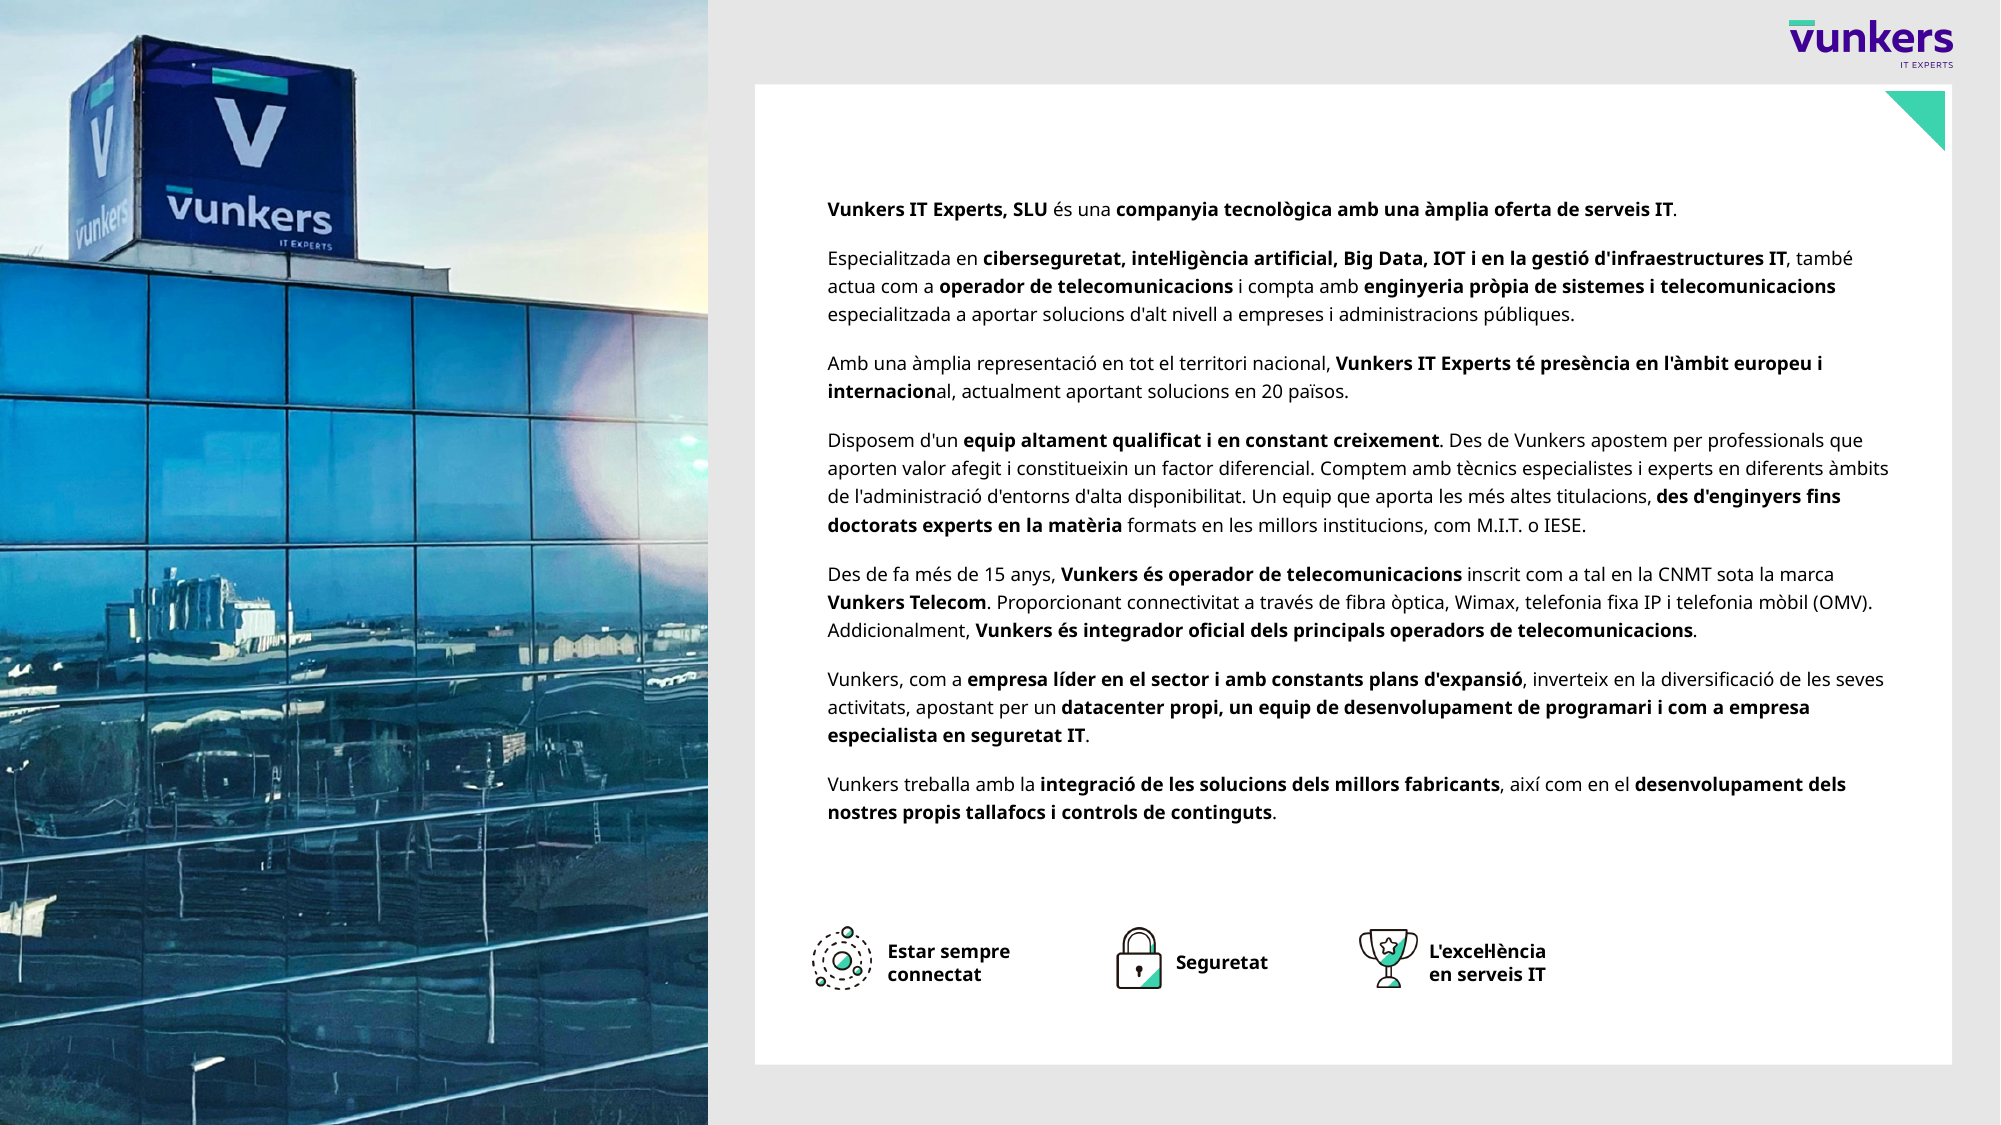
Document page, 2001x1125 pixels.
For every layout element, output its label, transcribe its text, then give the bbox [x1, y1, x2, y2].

list Vunkers IT Experts, SLU és una companyia tecnològica amb una àmplia oferta de serveis IT. Especialitzada en ciberseguretat, intel·ligència artificial, Big Data, IOT i en la gestió d'infraestructures IT, també actua com a operador de telecomunicacions i compta amb enginyeria pròpia de sistemes i telecomunicacions especialitzada a aportar solucions d'alt nivell a empreses i administracions públiques. Amb una àmplia representació en tot el territori nacional, Vunkers IT Experts té presència en l'àmbit europeu i internacional, actualment aportant solucions en 20 països. Disposem d'un equip altament qualificat i en constant creixement. Des de Vunkers apostem per professionals que aporten valor afegit i constitueixin un factor diferencial. Comptem amb tècnics especialistes i experts en diferents àmbits de l'administració d'entorns d'alta disponibilitat. Un equip que aporta les més altes titulacions, des d'enginyers fins doctorats experts en la matèria formats en les millors institucions, com M.I.T. o IESE. Des de fa més de 15 anys, Vunkers és operador de telecomunicacions inscrit com a tal en la CNMT sota la marca Vunkers Telecom. Proporcionant connectivitat a través de fibra òptica, Wimax, telefonia fixa IP i telefonia mòbil (OMV). Addicionalment, Vunkers és integrador oficial dels principals operadors de telecomunicacions. Vunkers, com a empresa líder en el sector i amb constants plans d'expansió, inverteix en la diversificació de les seves activitats, apostant per un datacenter propi, un equip de desenvolupament de programari i com a empresa especialista en seguretat IT. Vunkers treballa amb la integració de les solucions dels millors fabricants, així com en el desenvolupament dels nostres propis tallafocs i controls de continguts. [812, 184, 1904, 965]
picture [1789, 20, 1953, 68]
picture [1885, 91, 1945, 151]
picture [812, 926, 872, 990]
picture [1359, 929, 1418, 988]
text_box Seguretat [1176, 951, 1349, 974]
picture [1116, 927, 1162, 989]
text_box Estar sempre connectat [887, 939, 1061, 986]
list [0, 0, 708, 1125]
text_box L'excel·lència en serveis IT [1429, 939, 1573, 986]
